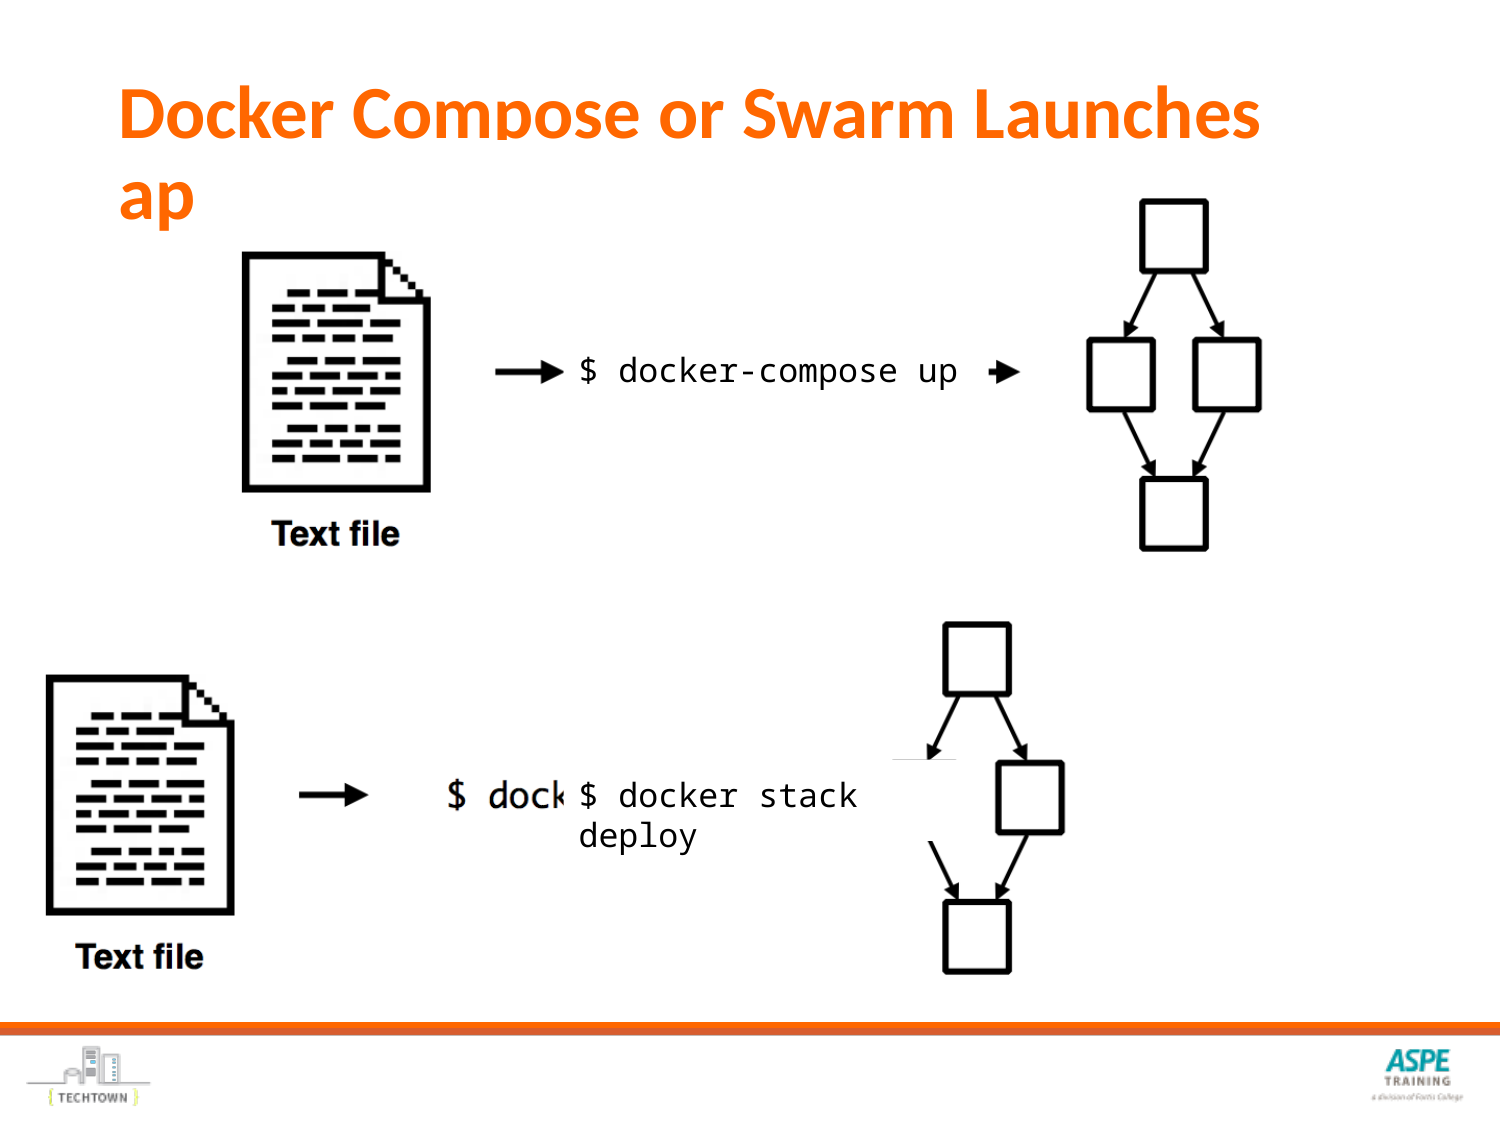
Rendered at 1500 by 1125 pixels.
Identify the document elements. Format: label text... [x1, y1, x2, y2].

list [196, 140, 1304, 576]
title Docker Compose or Swarm Launches app with a single command [103, 59, 1397, 250]
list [0, 563, 1107, 999]
